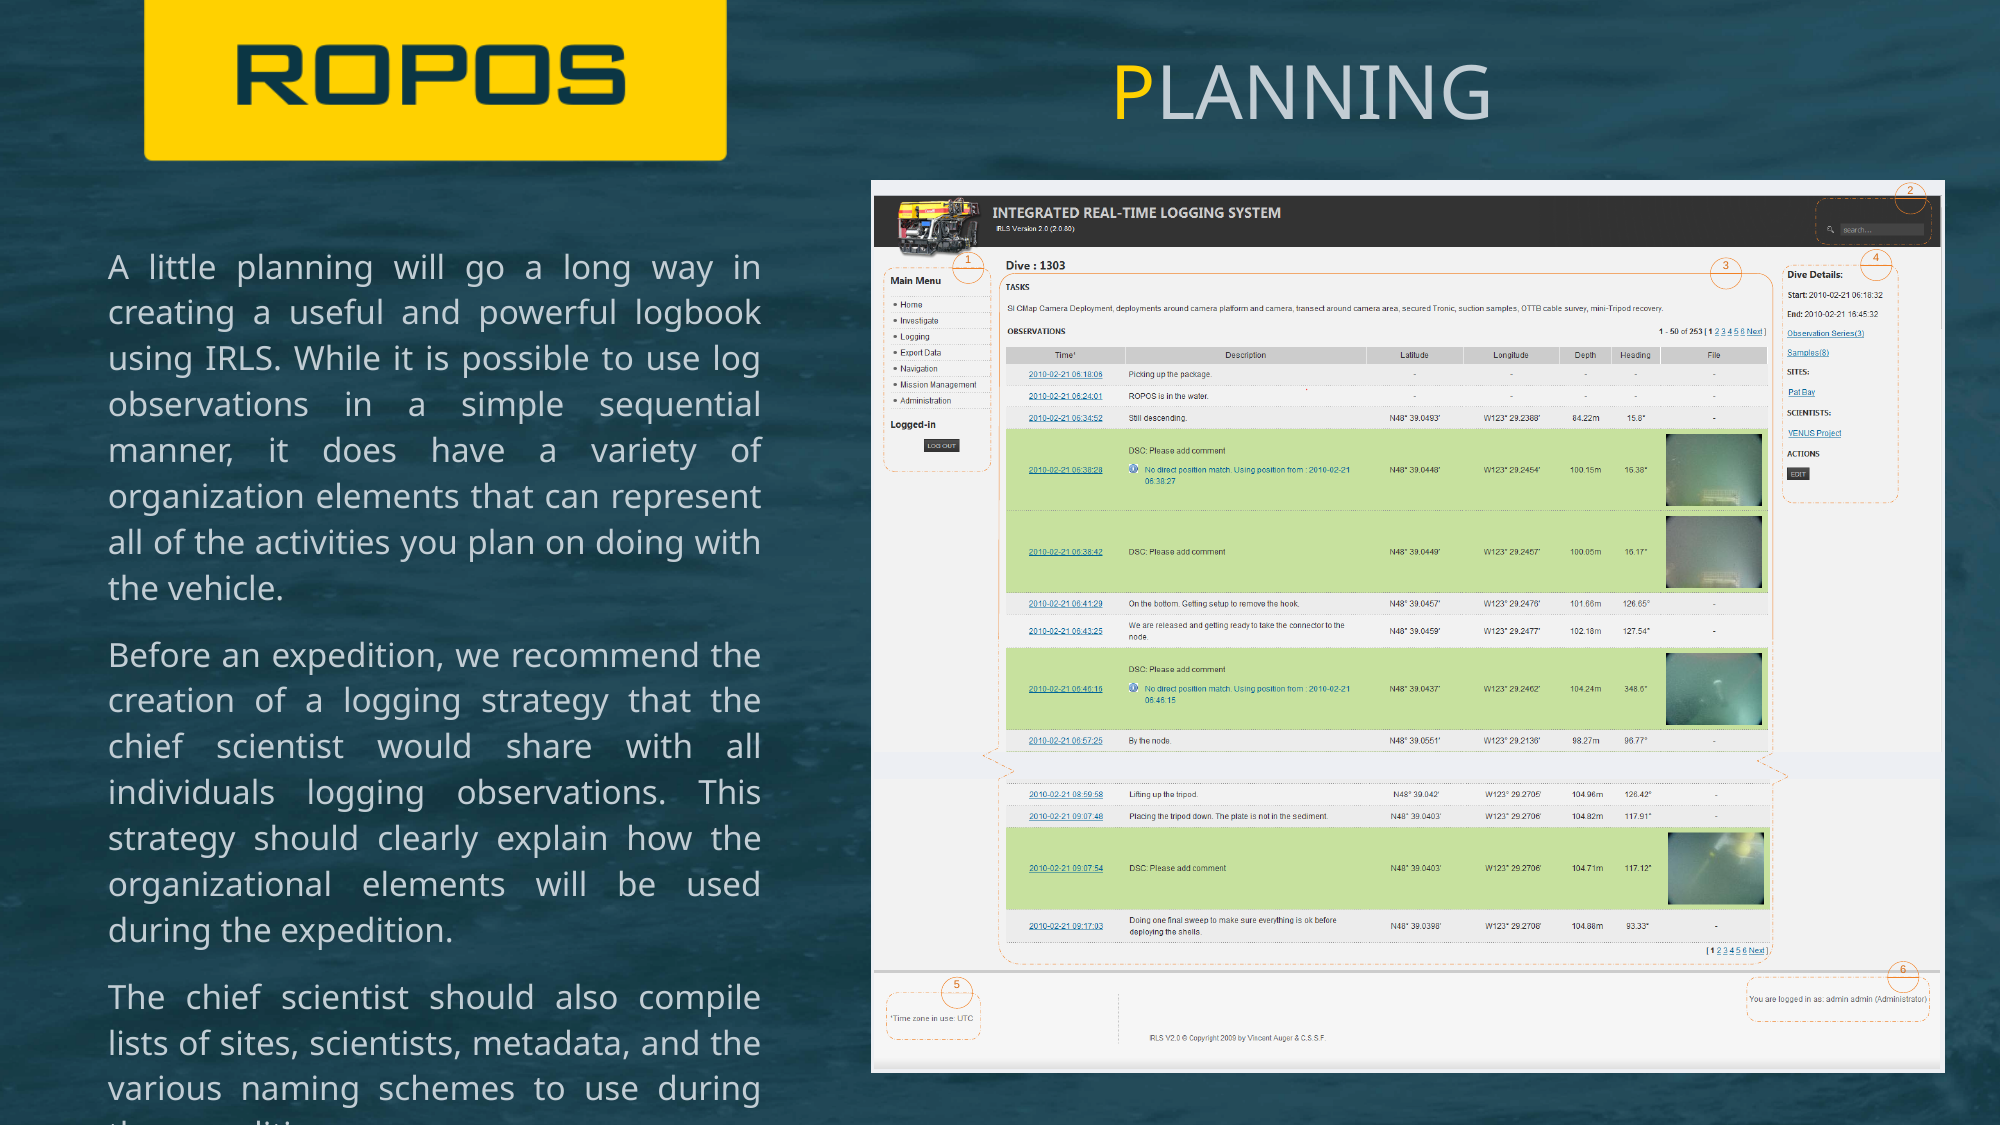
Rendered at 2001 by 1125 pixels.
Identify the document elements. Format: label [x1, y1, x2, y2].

text_box [871, 180, 1945, 1073]
picture [0, 0, 2000, 1125]
